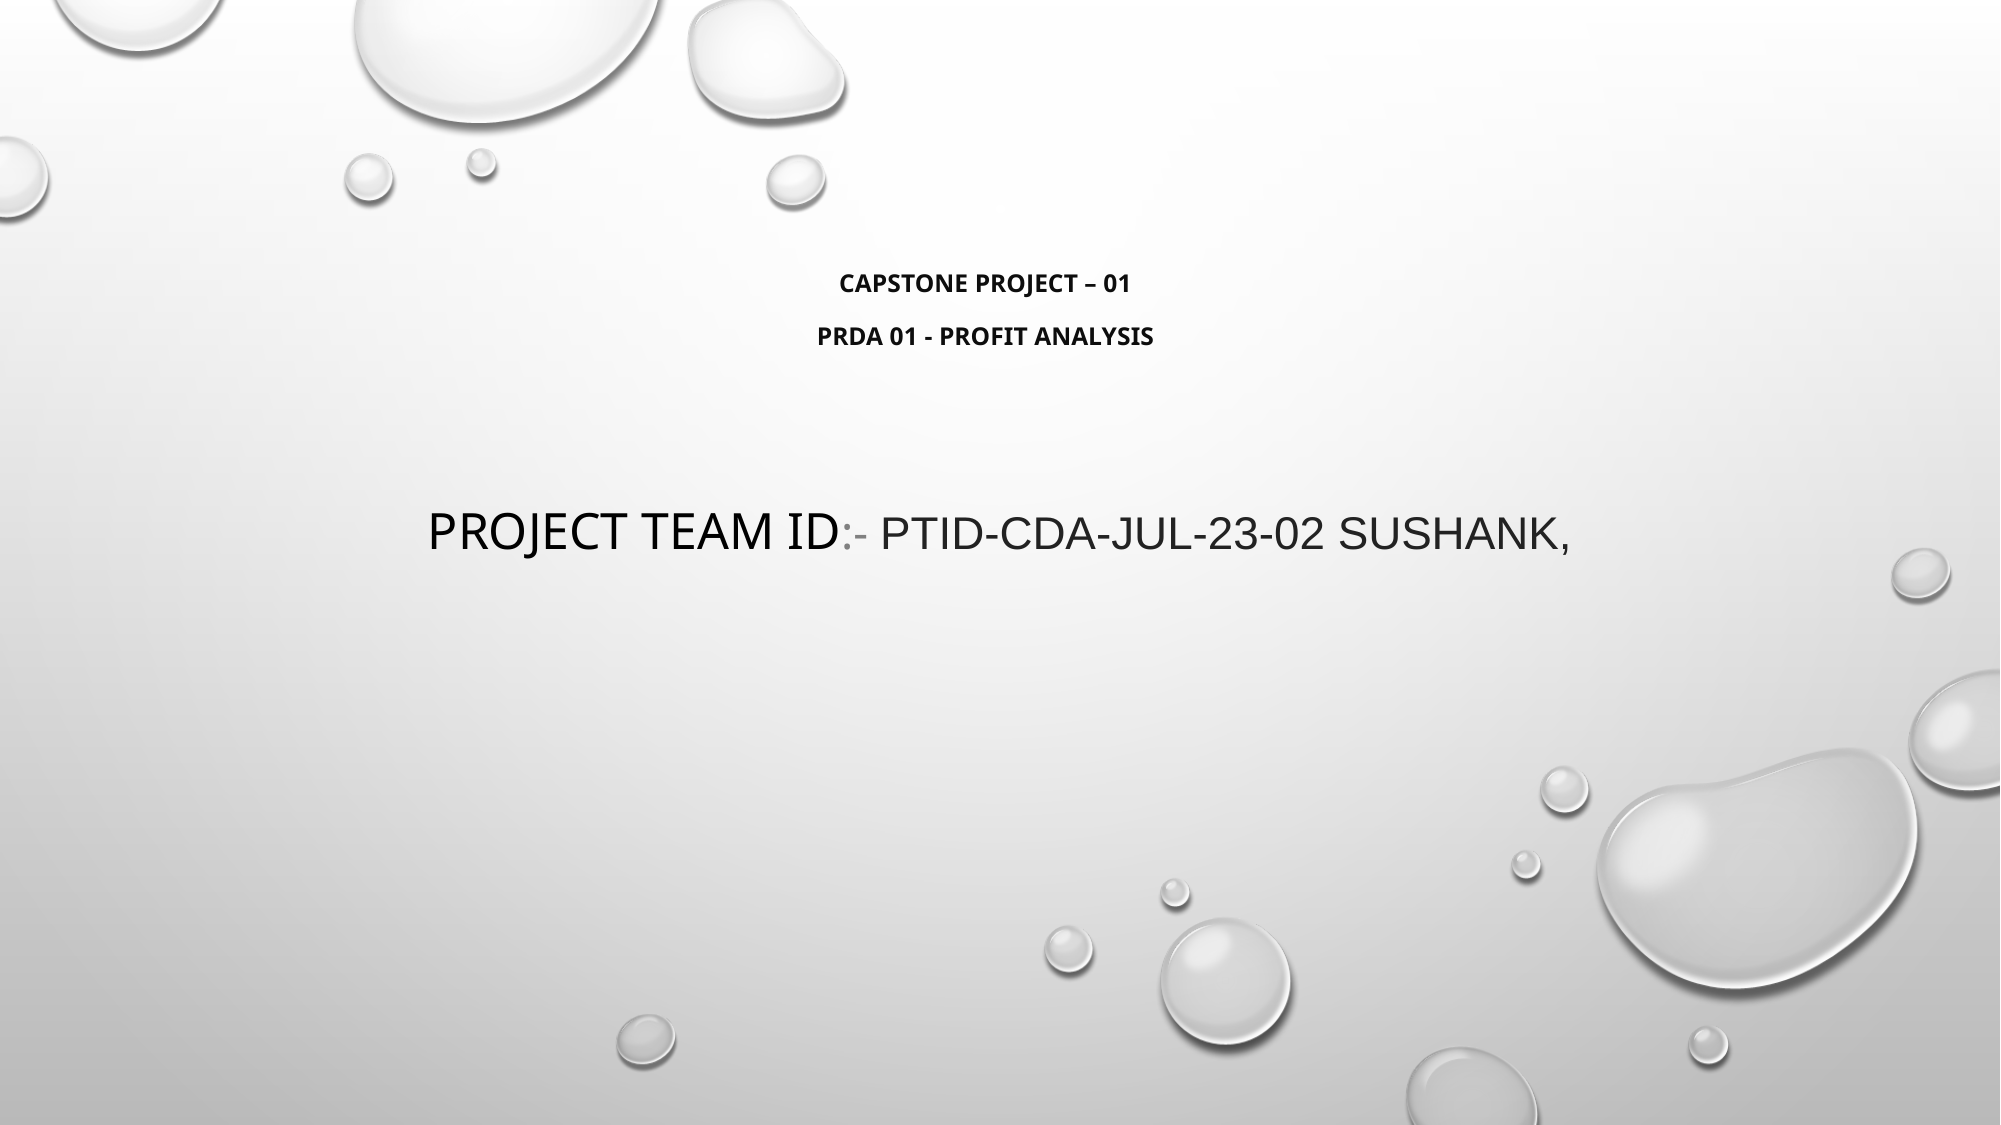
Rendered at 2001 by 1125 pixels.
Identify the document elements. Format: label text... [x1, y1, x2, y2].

picture [0, 0, 2000, 1125]
title Capstone project – 01 PRDA 01 - Profit Analysis [273, 262, 1699, 359]
subtitle Project Team Id:- PTID-CDA-JUL-23-02 Sushank, [287, 479, 1713, 733]
